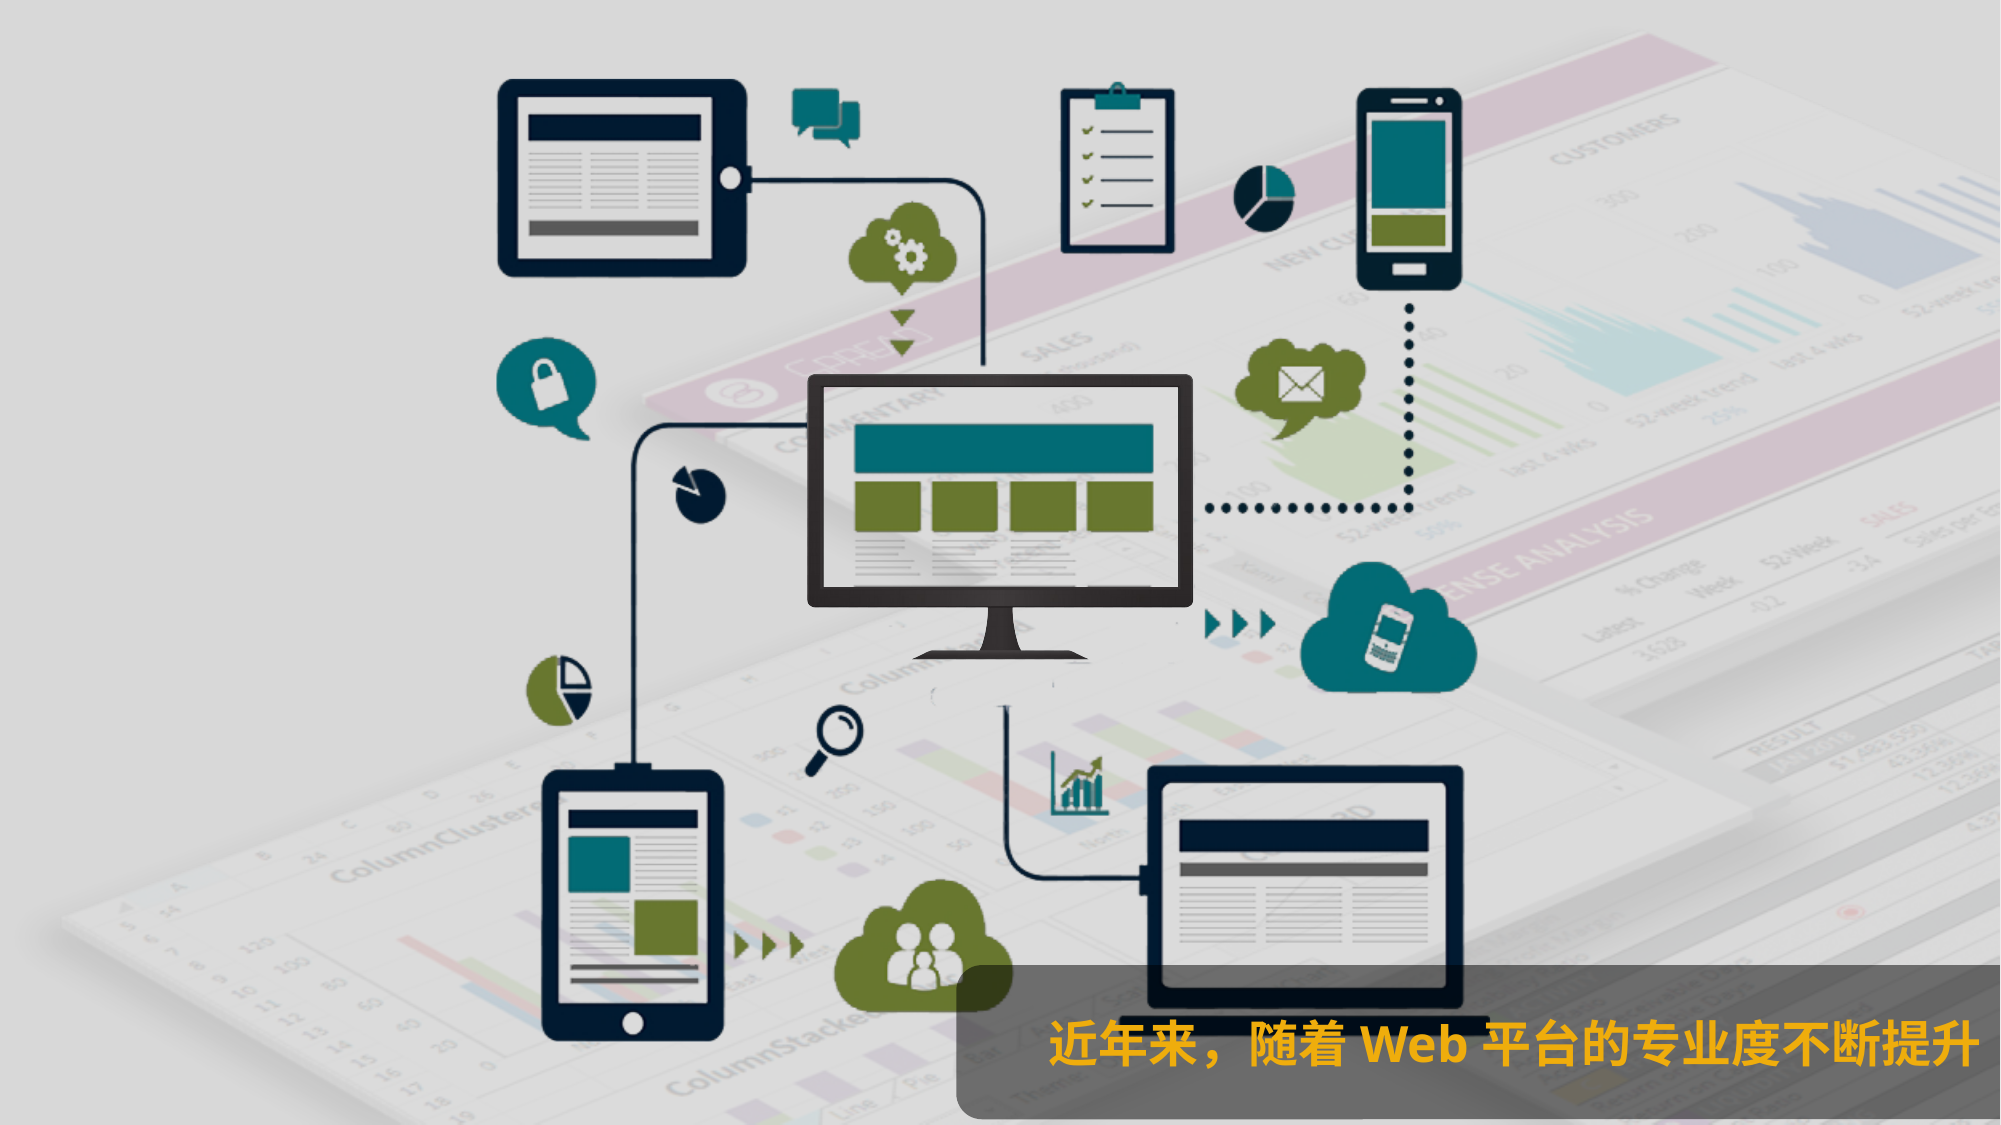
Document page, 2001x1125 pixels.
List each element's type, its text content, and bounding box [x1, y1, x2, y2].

text_box 近年来，随着Web平台的专业度不断提升 [958, 965, 2000, 1120]
picture [320, 17, 1667, 1104]
